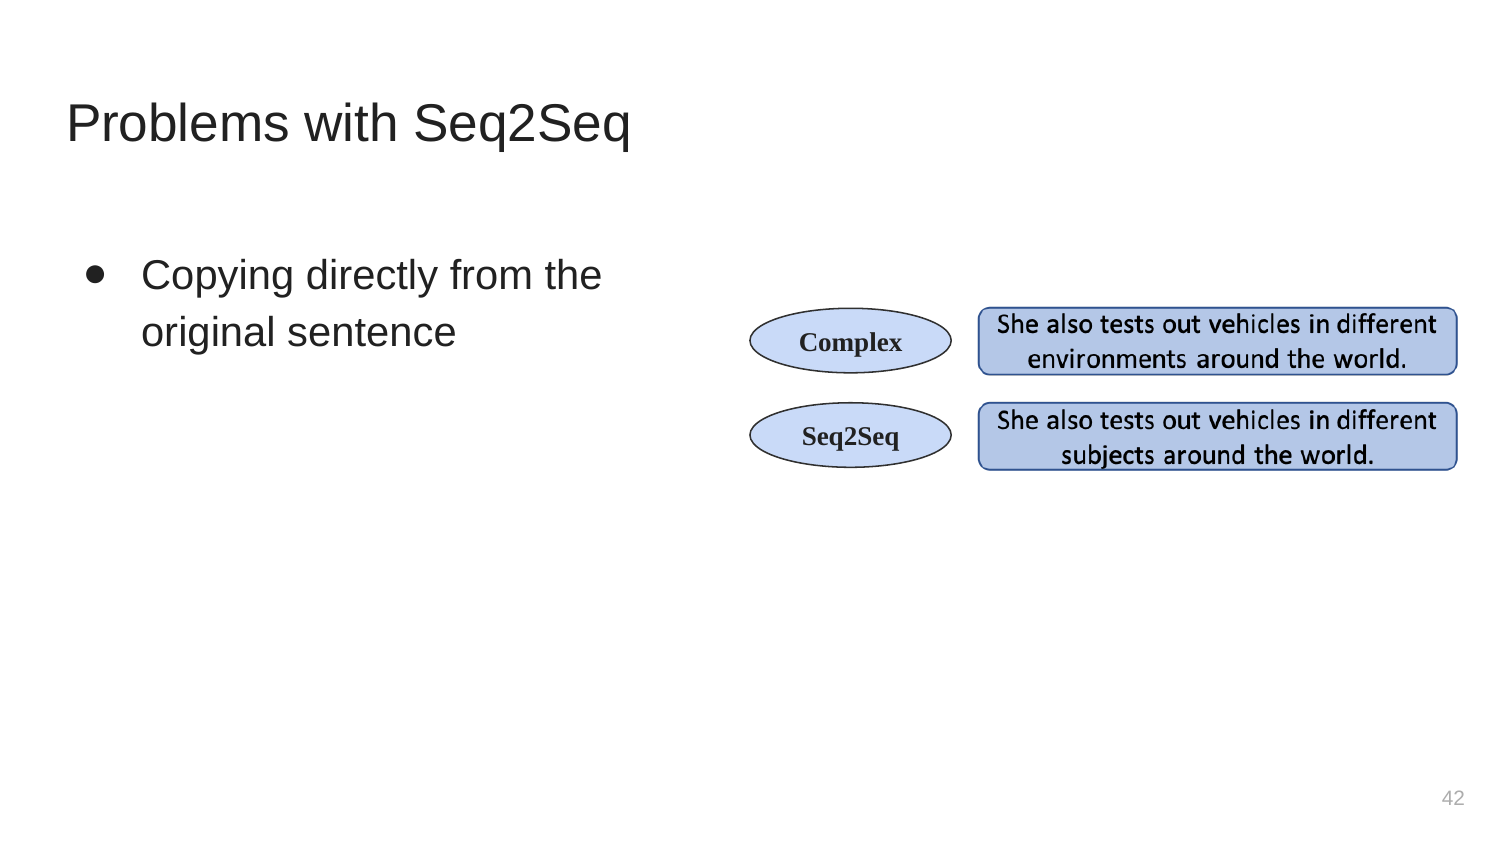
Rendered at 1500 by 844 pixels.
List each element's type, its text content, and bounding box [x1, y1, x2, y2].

title Problems with Seq2Seq [51, 72, 1449, 167]
list Copying directly from the original sentence [51, 225, 750, 735]
picture [964, 296, 1461, 487]
slide_number ‹#› [1389, 764, 1480, 830]
text_box Complex [749, 308, 952, 373]
text_box Seq2Seq [749, 402, 952, 468]
